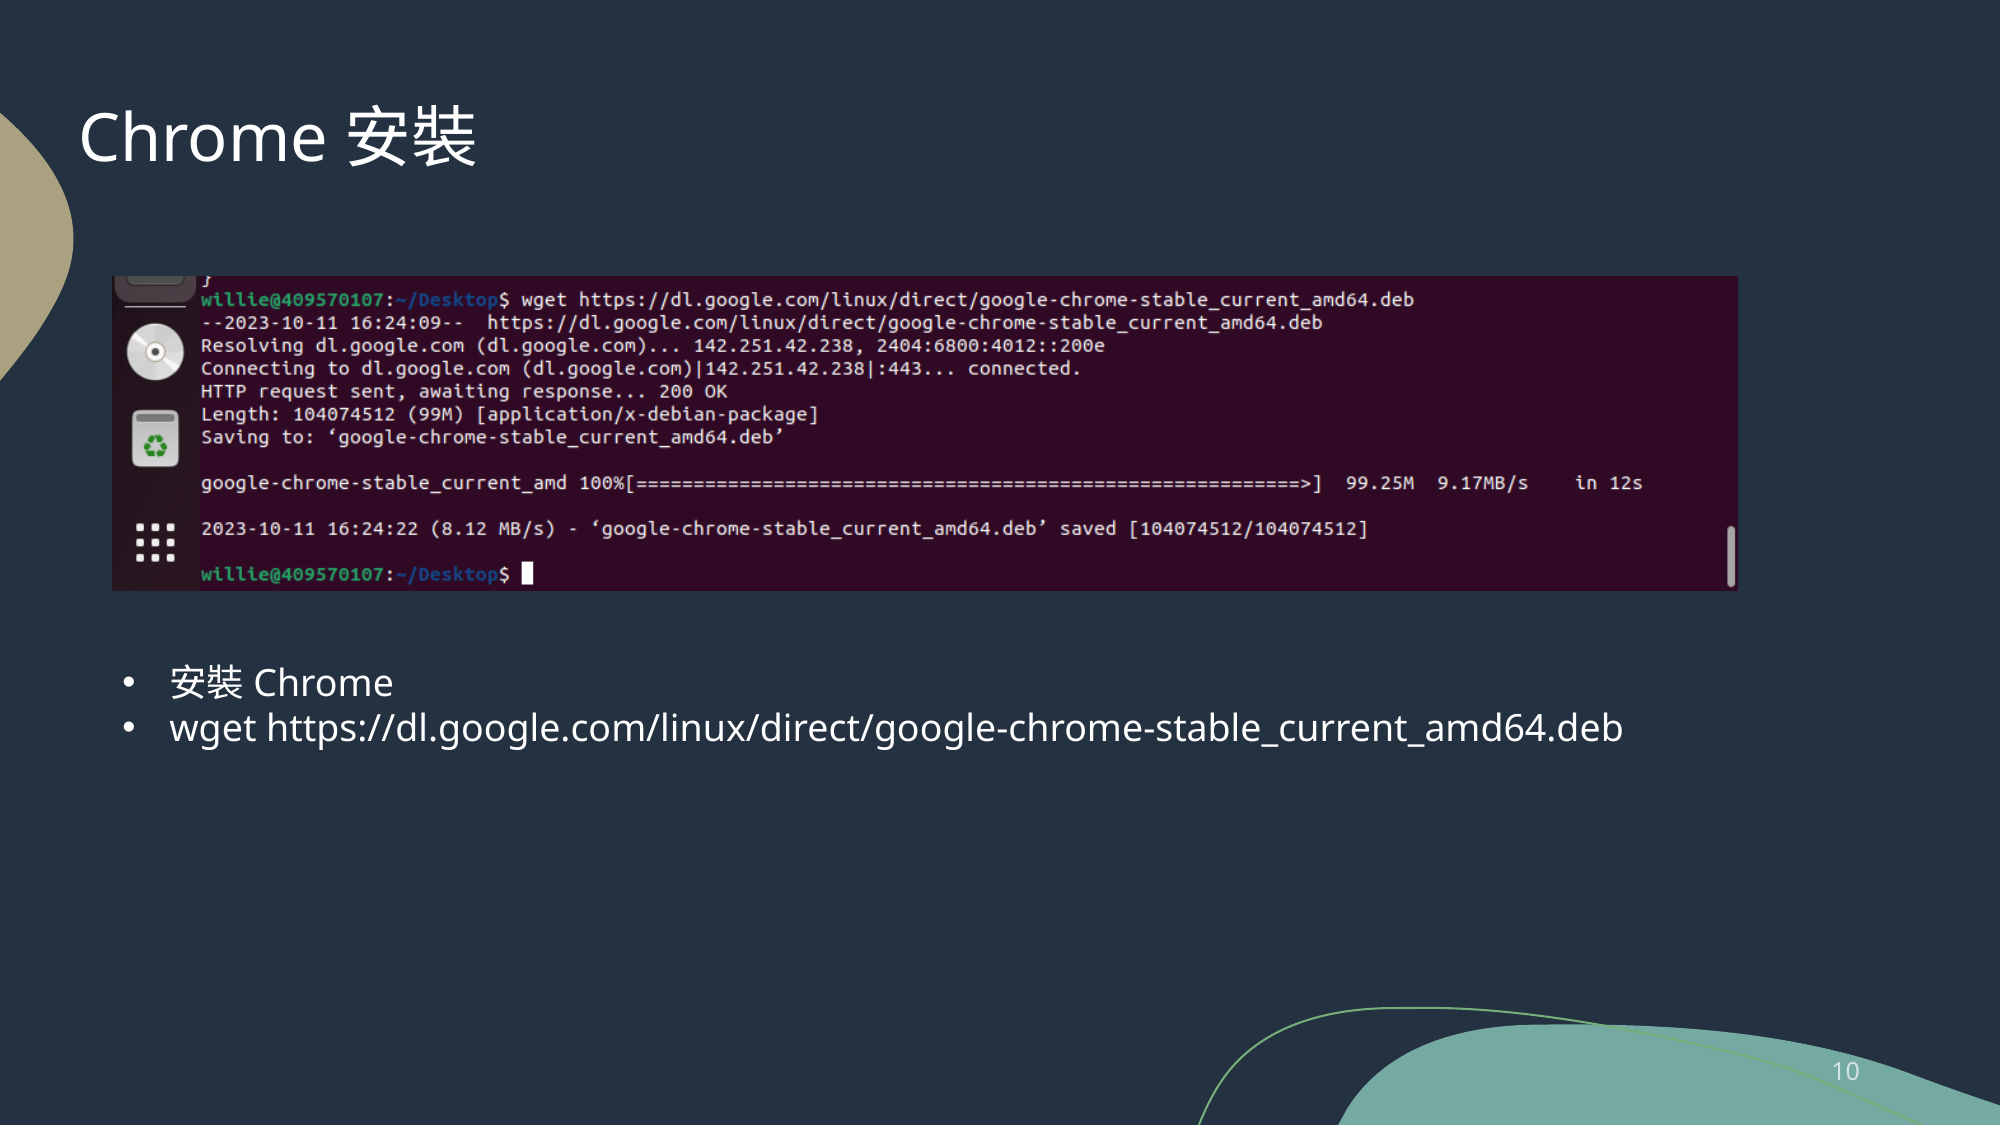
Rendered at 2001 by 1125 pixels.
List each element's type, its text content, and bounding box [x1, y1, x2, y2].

text_box Chrome安裝 [63, 87, 494, 182]
slide_number 10 [1625, 1042, 1875, 1103]
picture [111, 276, 1739, 591]
text_box 安裝Chrome wget https://dl.google.com/linux/direct/google-chrome-stable_current_amd64.deb [107, 651, 1640, 757]
